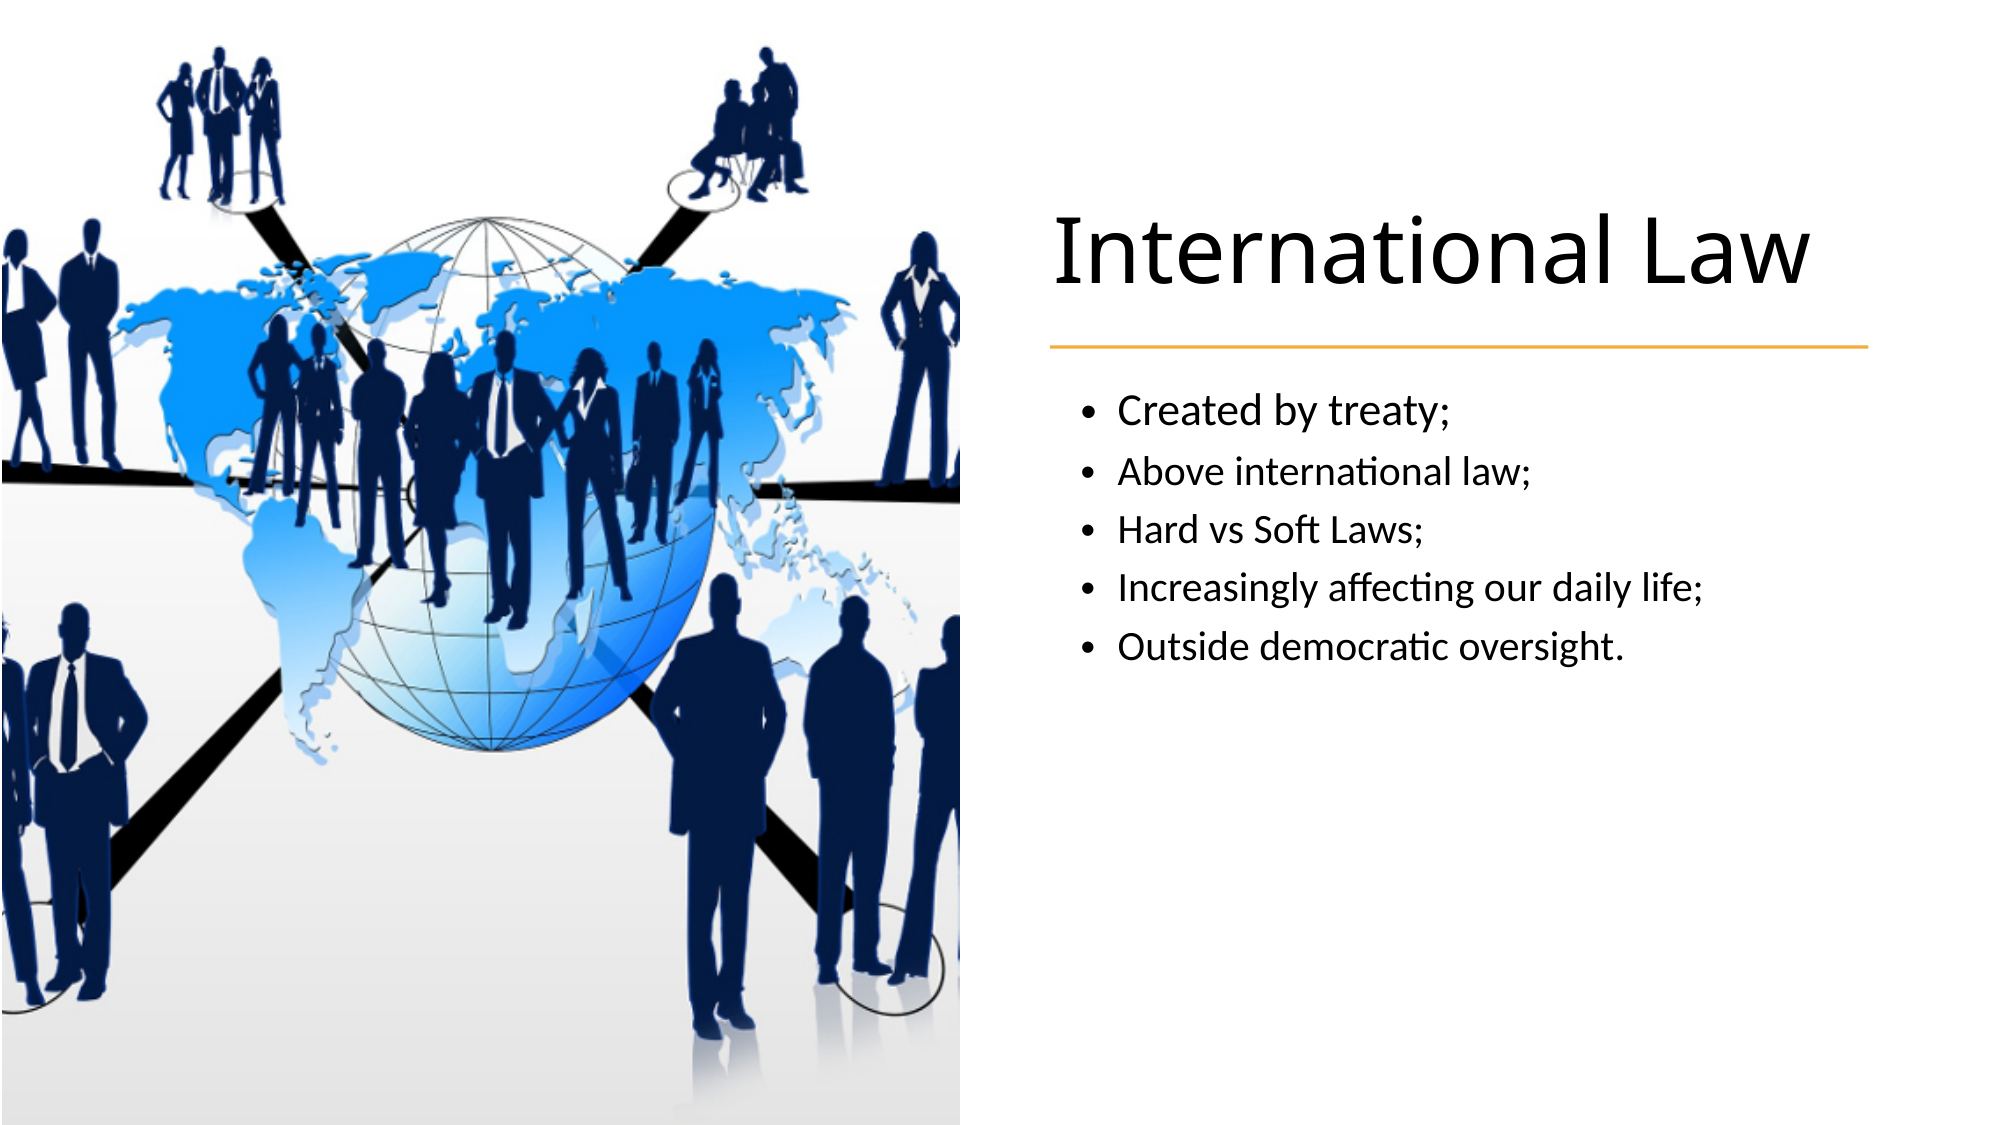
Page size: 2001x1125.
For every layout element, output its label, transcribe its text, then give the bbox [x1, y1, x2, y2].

text_box International Law [1038, 103, 1875, 314]
text_box Created by treaty; Above international law; Hard vs Soft Laws; Increasingly affecting our daily life; Outside democratic oversight. [1065, 385, 1920, 966]
picture [2, 0, 960, 1125]
